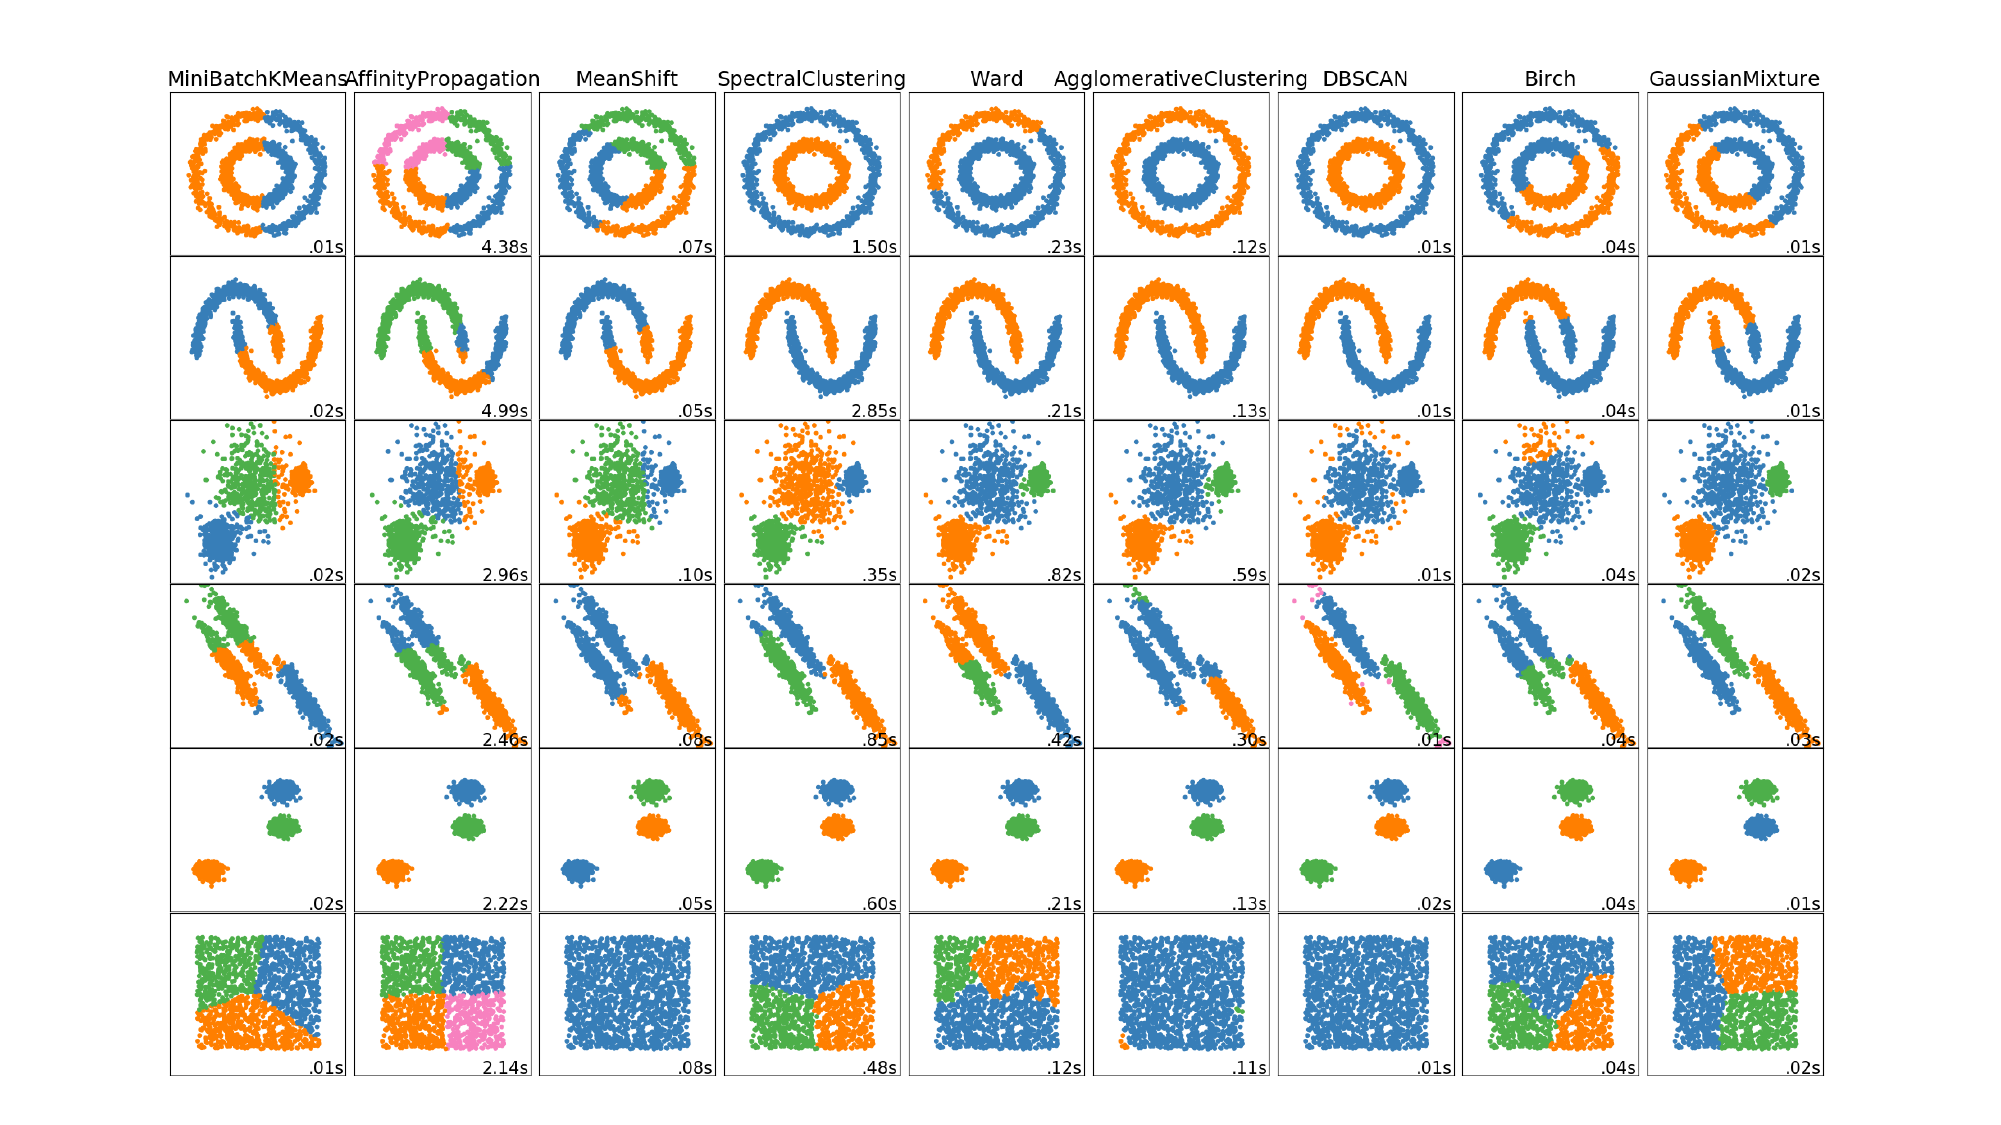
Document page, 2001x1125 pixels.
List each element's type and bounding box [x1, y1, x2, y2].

picture [135, 51, 1858, 1076]
